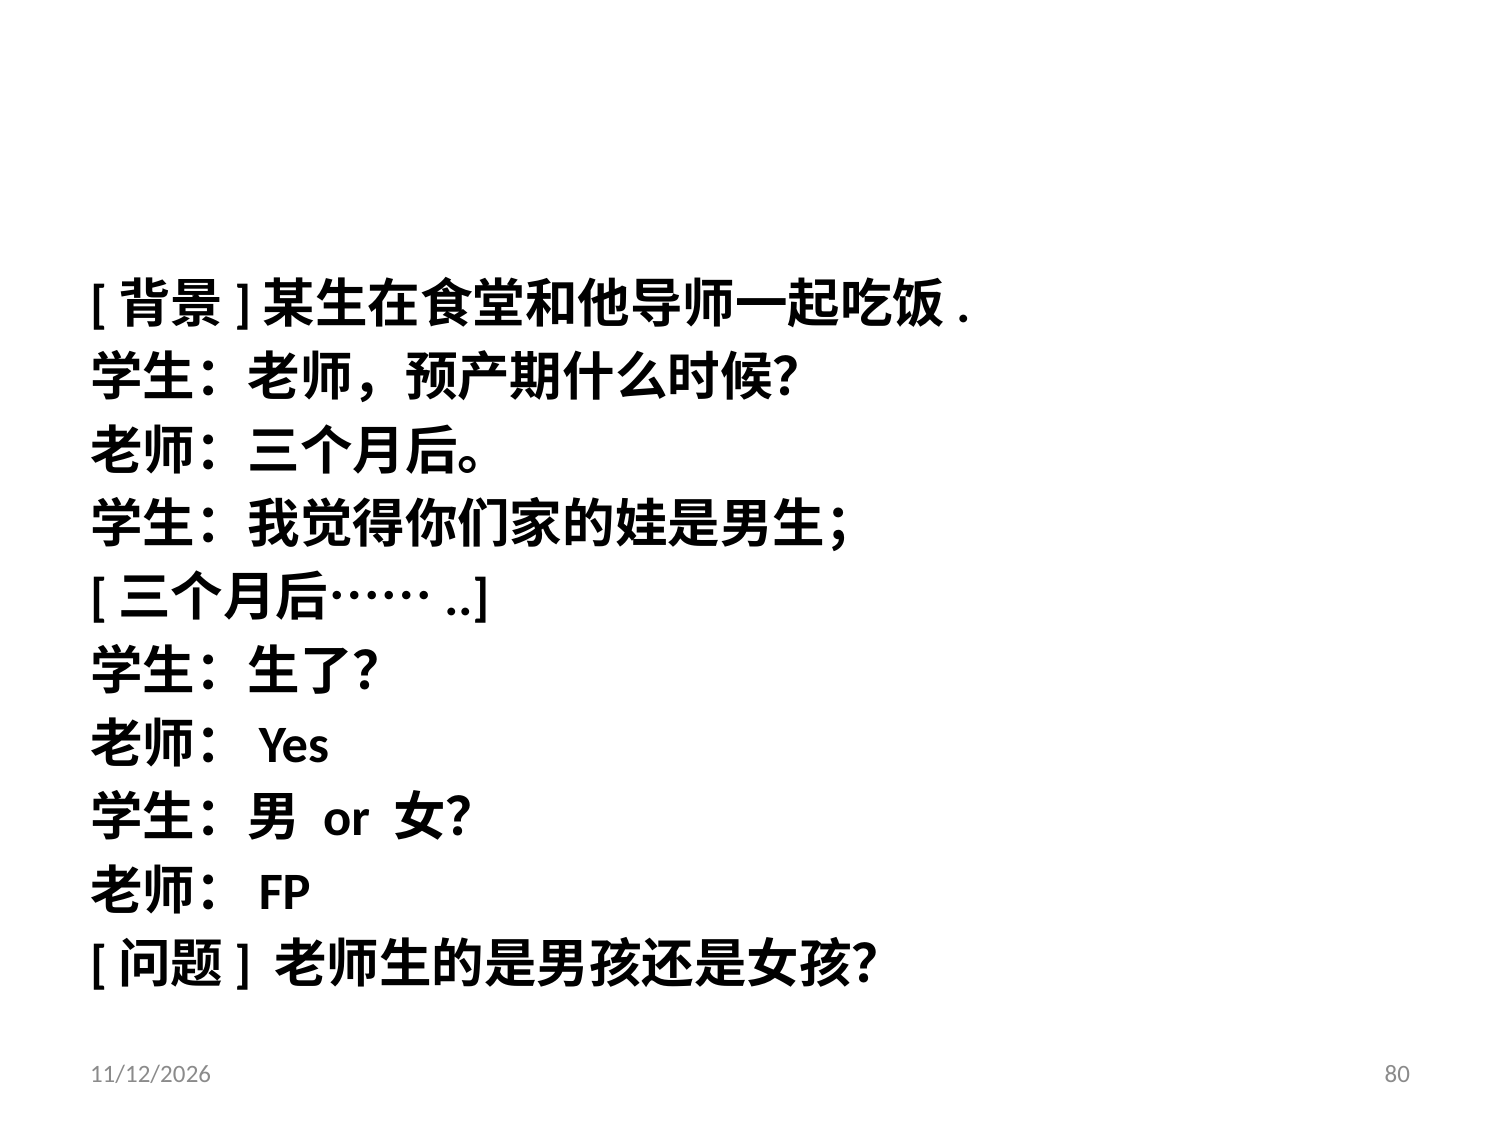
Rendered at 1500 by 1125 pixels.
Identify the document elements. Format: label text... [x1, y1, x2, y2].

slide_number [75, 1042, 425, 1103]
slide_number 80 [1074, 1042, 1425, 1103]
list [背景]某生在食堂和他导师一起吃饭. 学生：老师，预产期什么时候？ 老师：三个月后。 学生：我觉得你们家的娃是男生； [三个月后……..] 学生：生了？ 老师：Yes 学生：男 or 女？ 老师：FP [问题] 老师生的是男孩还是女孩？ [75, 262, 1425, 1005]
